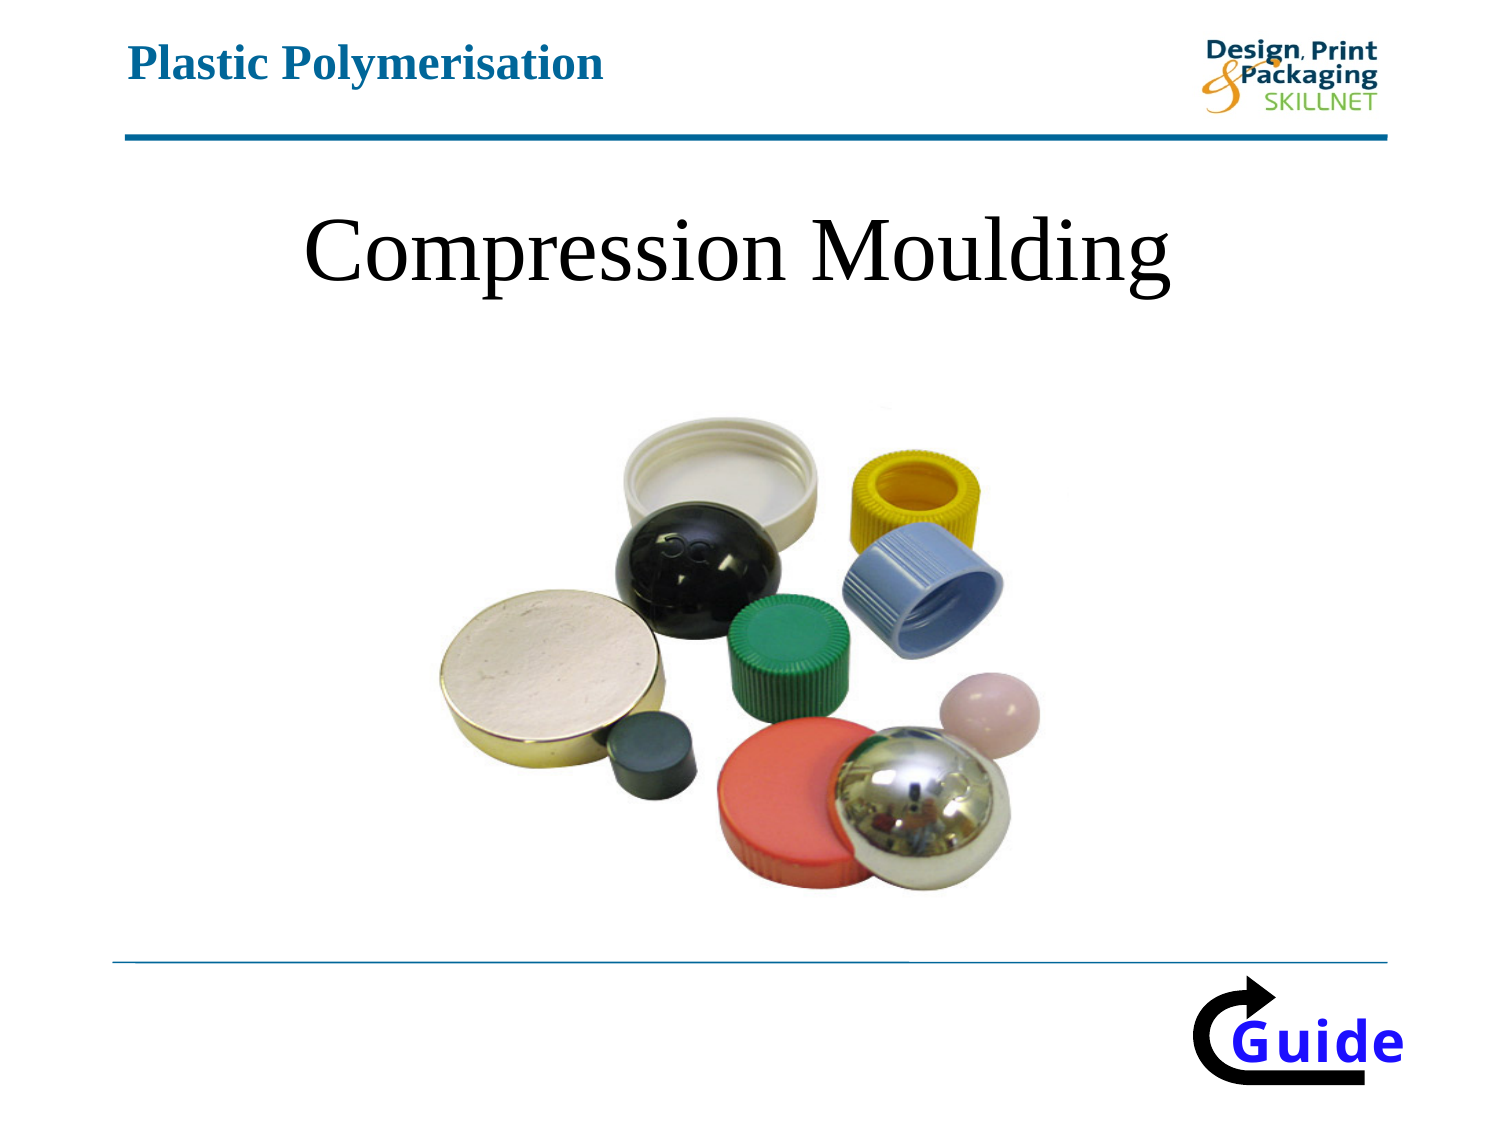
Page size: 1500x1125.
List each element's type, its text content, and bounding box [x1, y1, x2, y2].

picture [1192, 31, 1387, 121]
picture [418, 373, 1070, 935]
title Compression Moulding [112, 149, 1388, 338]
